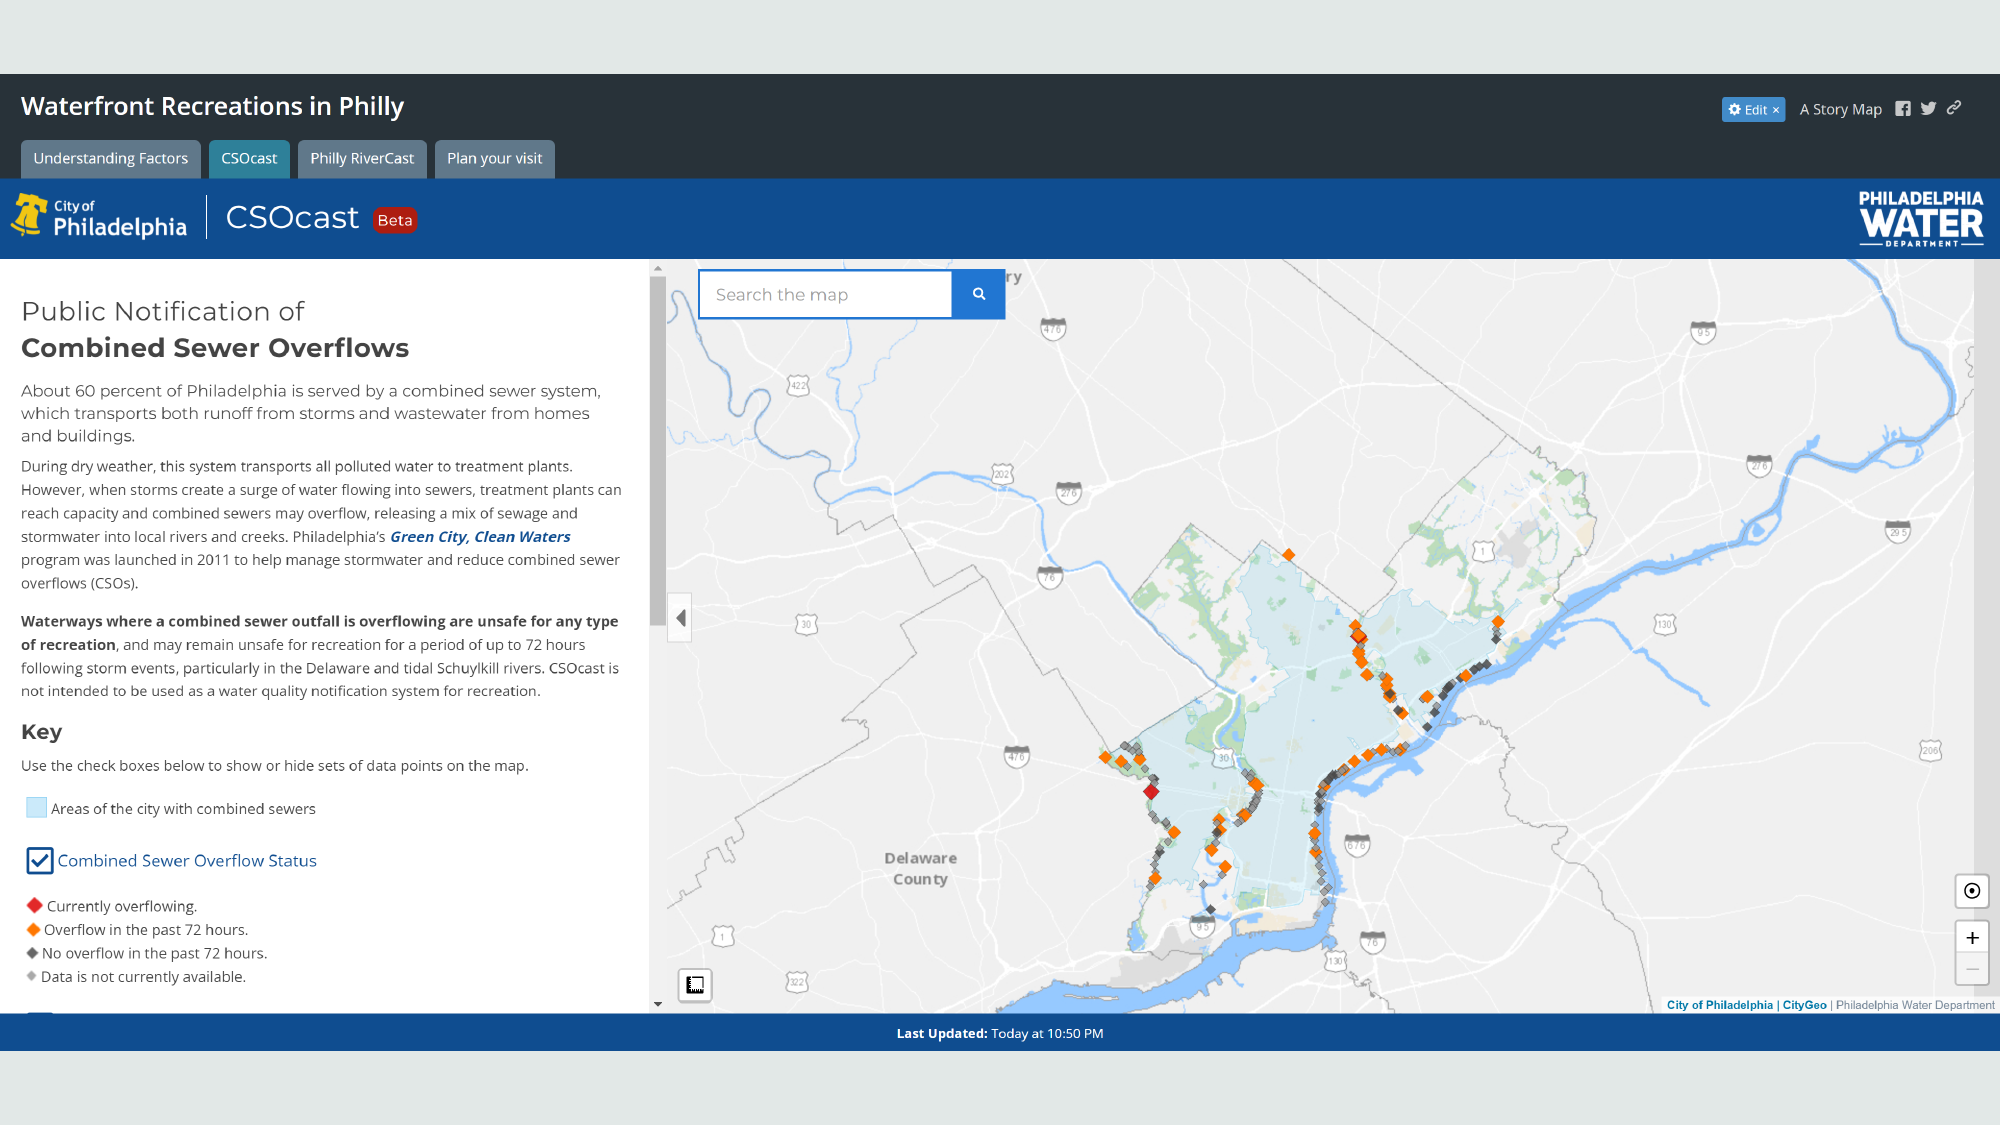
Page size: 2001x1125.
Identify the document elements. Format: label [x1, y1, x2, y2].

picture [0, 74, 2000, 1051]
